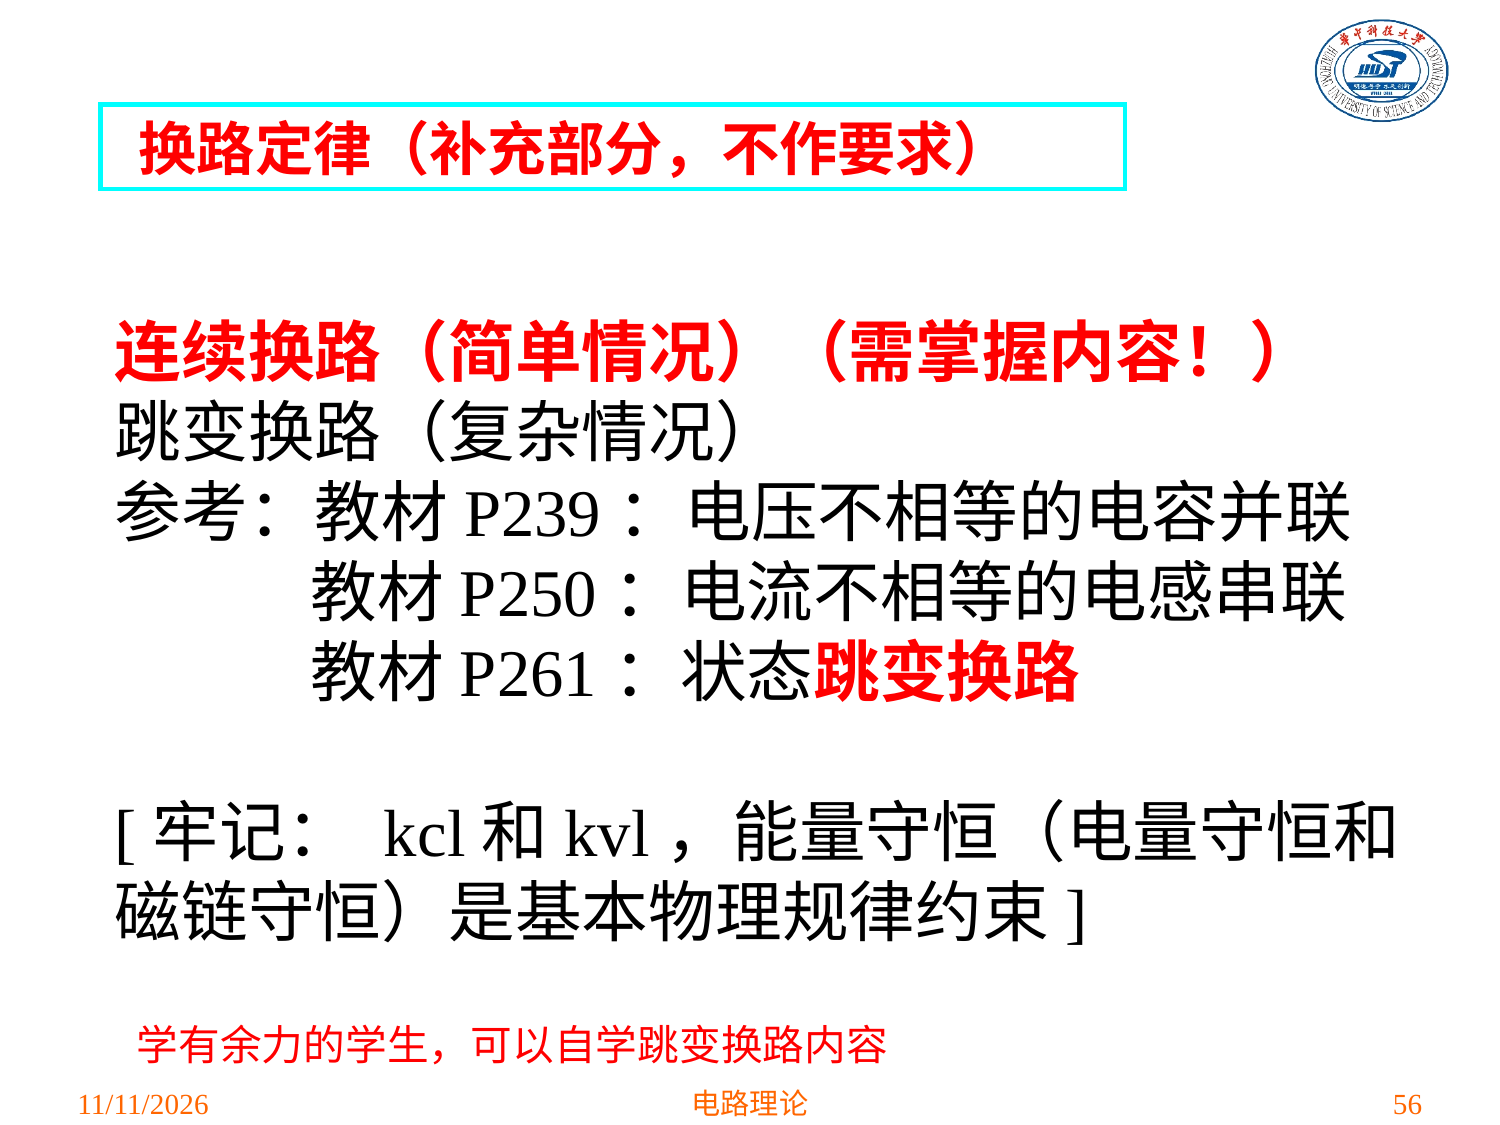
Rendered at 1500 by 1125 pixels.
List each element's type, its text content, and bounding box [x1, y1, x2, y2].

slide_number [62, 1078, 375, 1125]
footer 电路理论 [512, 1078, 988, 1125]
text_box 学有余力的学生，可以自学跳变换路内容 [121, 1011, 904, 1077]
text_box 连续换路（简单情况）（需掌握内容！） 跳变换路（复杂情况） 参考：教材P239：电压不相等的电容并联 教材P250：电流不相等的电感串联 教材P261：状态跳变换路 [牢记： kcl和kvl，能量守恒（电量守恒和磁链守恒）是基本物理规律约束] [99, 302, 1424, 957]
picture [1305, 13, 1459, 125]
slide_number 56 [1125, 1078, 1438, 1125]
text_box 换路定律（补充部分，不作要求） [100, 104, 1125, 189]
